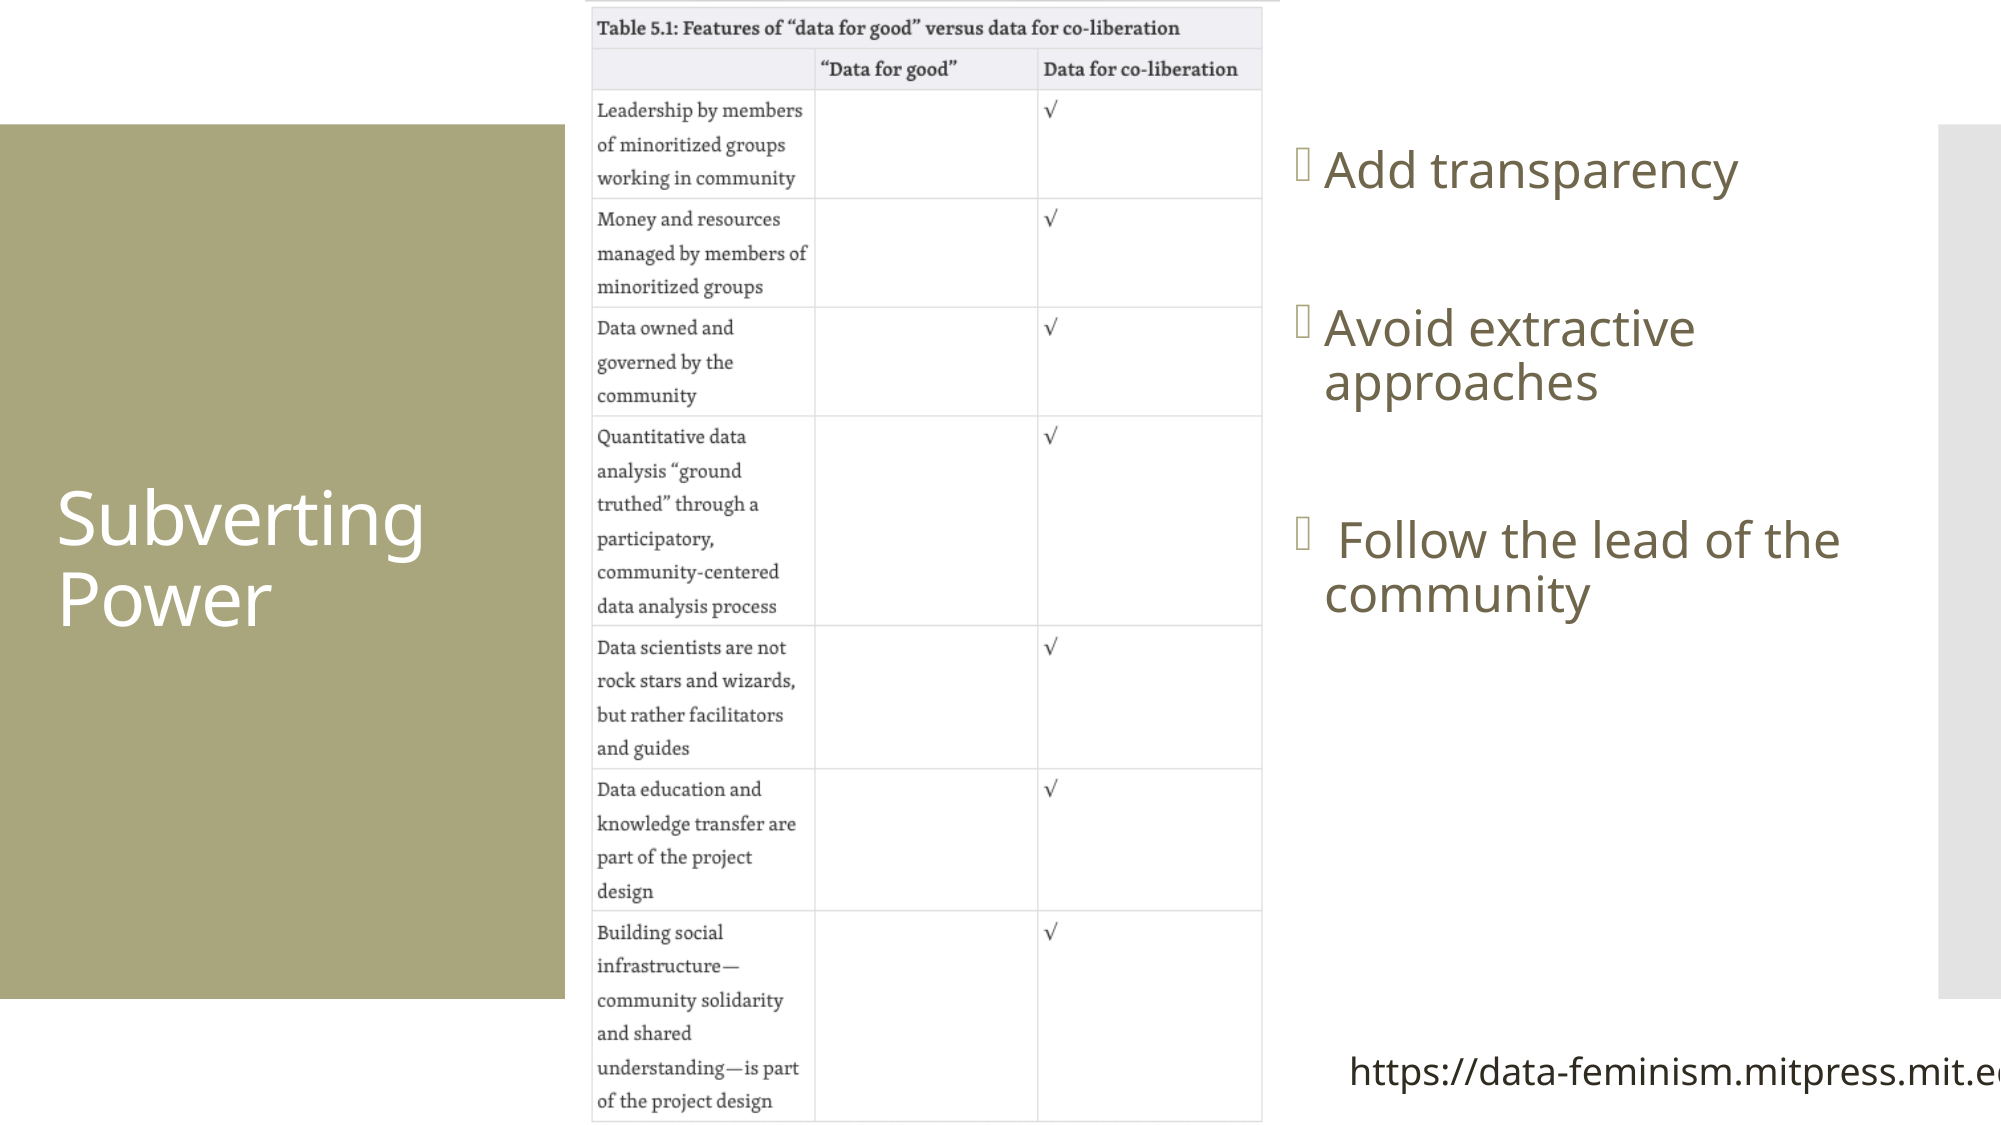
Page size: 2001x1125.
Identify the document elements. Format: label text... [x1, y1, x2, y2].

list Add transparency Avoid extractive approaches Follow the lead of the community [1280, 137, 1885, 982]
text_box https://data-feminism.mitpress.mit.edu/ [1334, 1040, 2000, 1100]
title Subverting Power [41, 184, 525, 940]
picture [584, 0, 1280, 1125]
